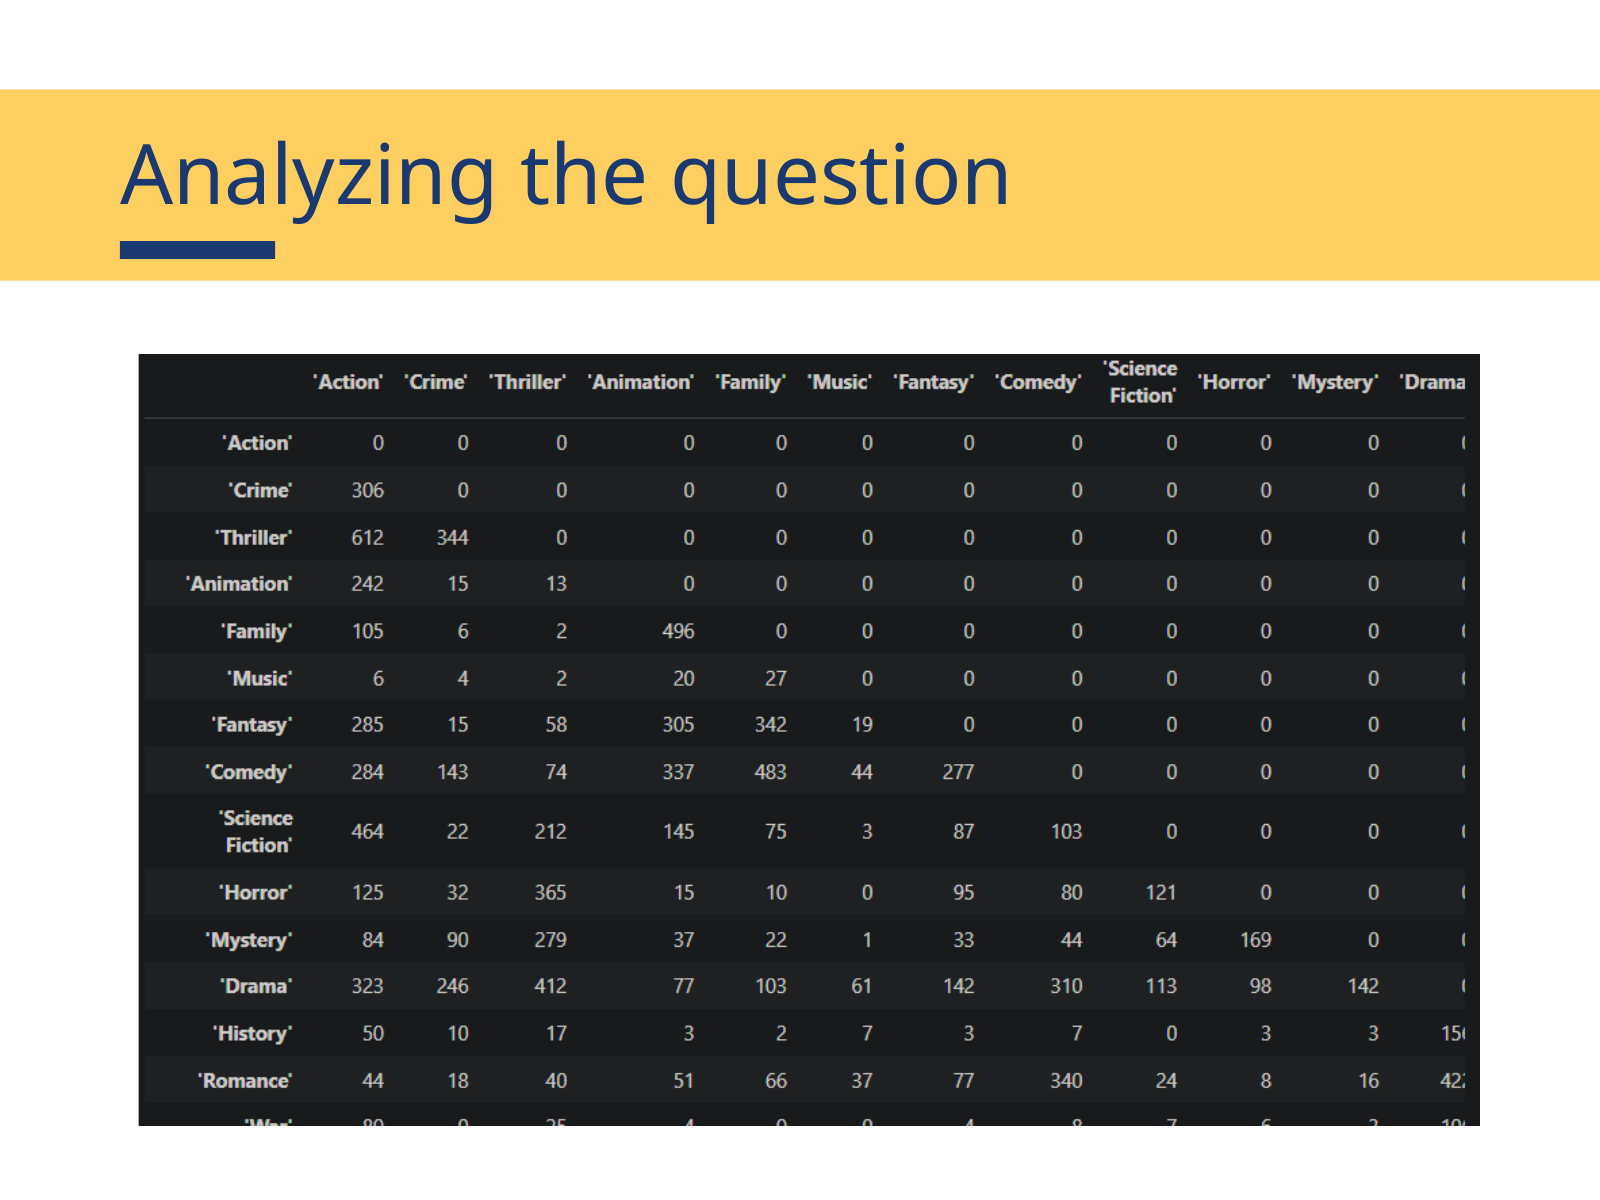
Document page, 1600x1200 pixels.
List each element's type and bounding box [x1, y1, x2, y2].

text_box [138, 354, 1481, 1126]
text_box [0, 89, 1600, 281]
